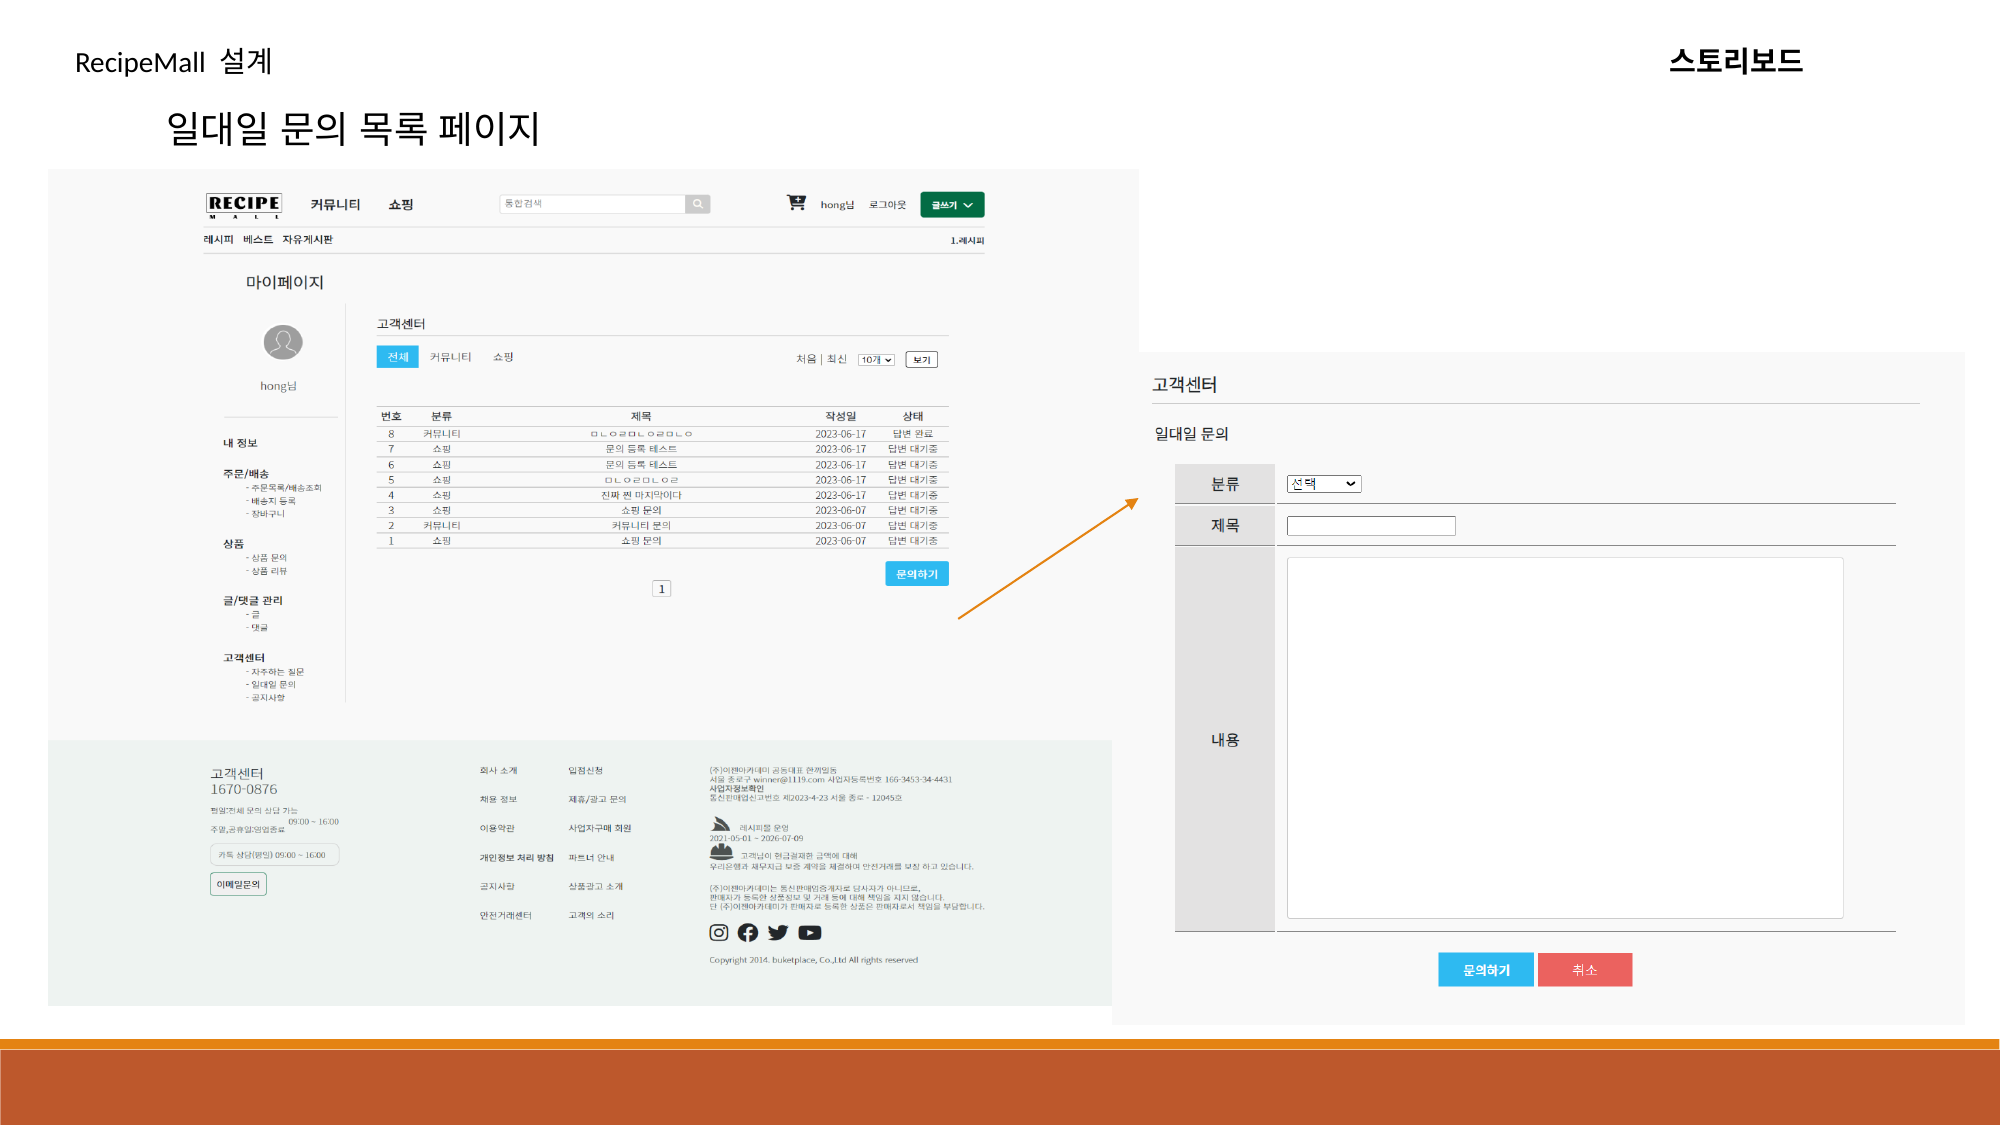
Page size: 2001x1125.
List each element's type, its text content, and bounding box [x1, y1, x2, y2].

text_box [957, 497, 1139, 620]
text_box 스토리보드 [1654, 36, 1923, 86]
text_box RecipeMall 설계 [60, 36, 328, 86]
picture [48, 169, 1966, 1026]
text_box 일대일 문의 목록 페이지 [151, 98, 1071, 159]
